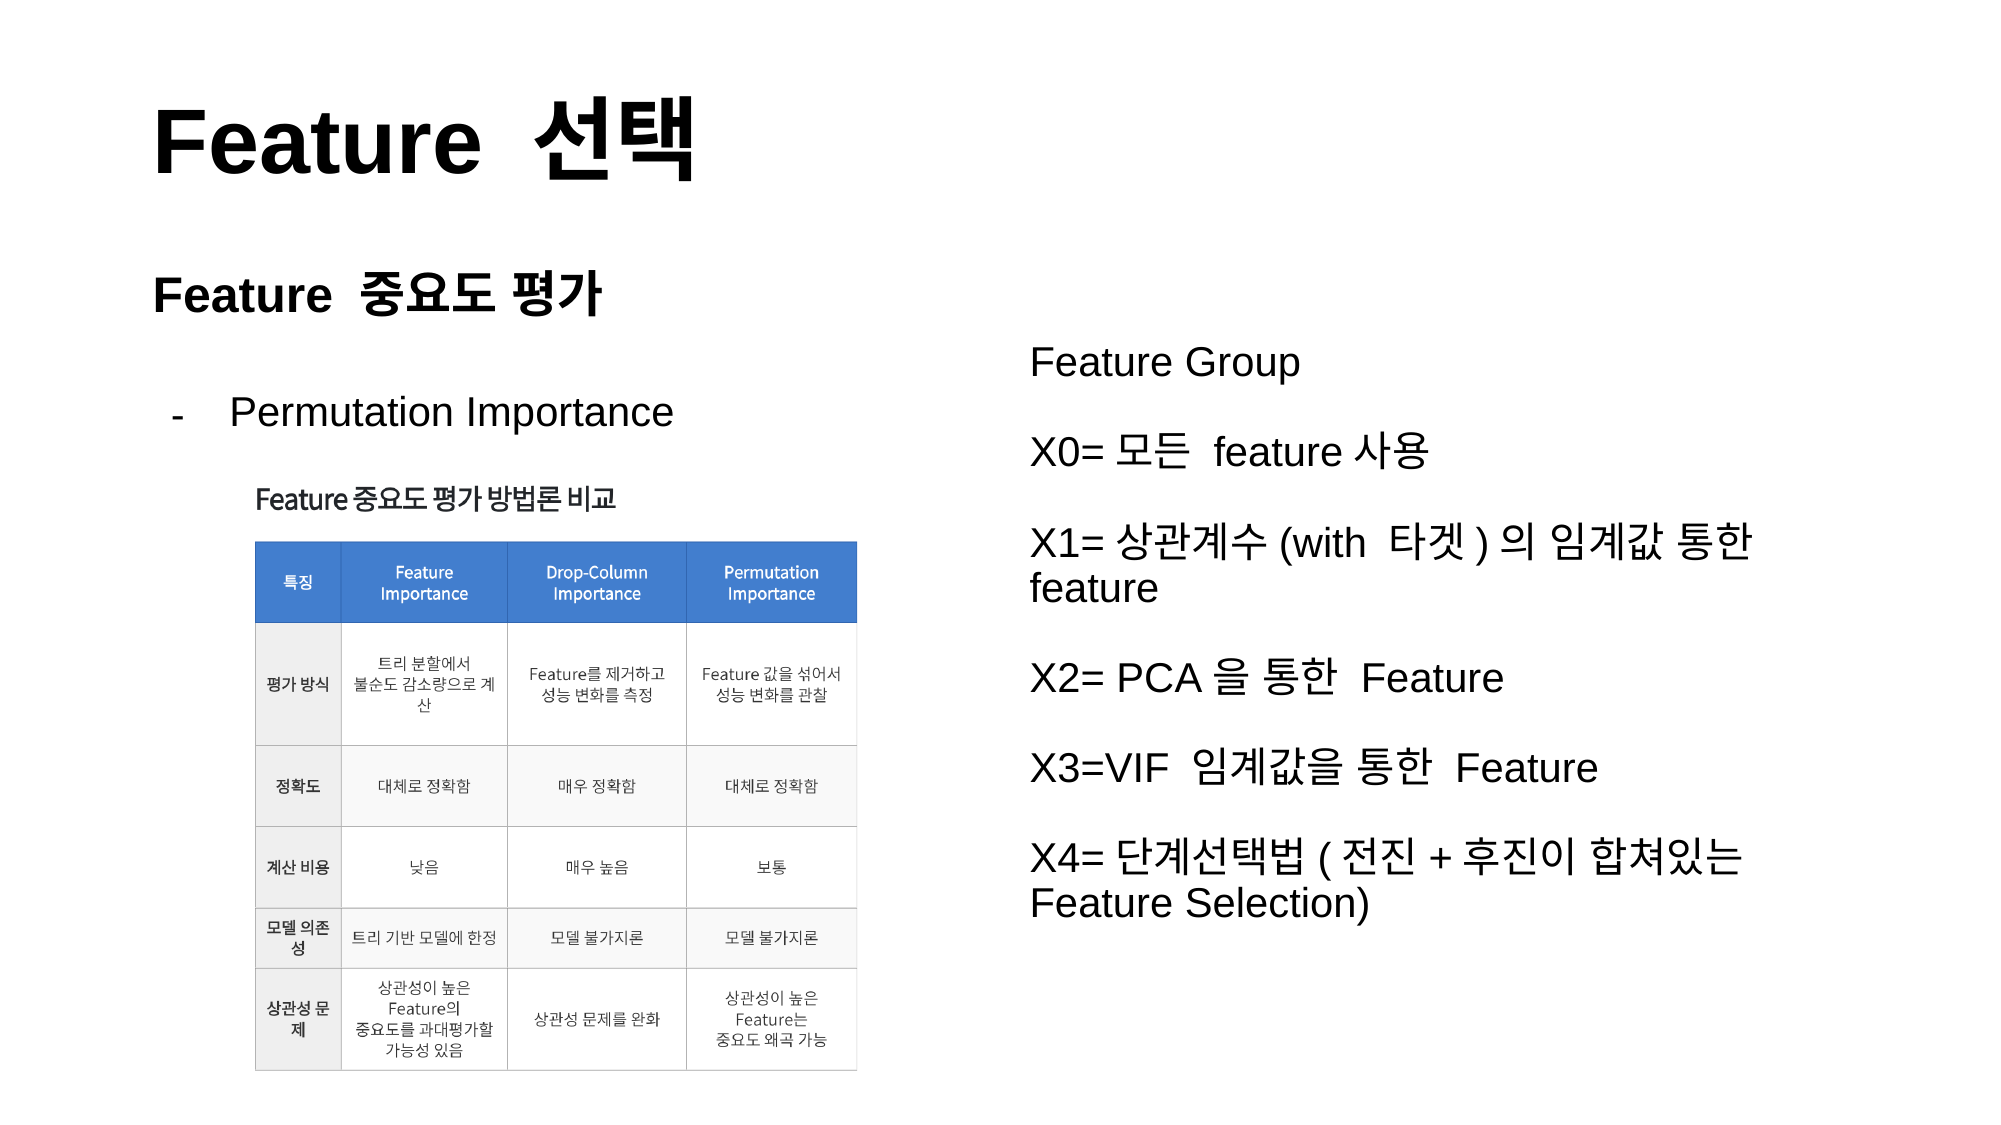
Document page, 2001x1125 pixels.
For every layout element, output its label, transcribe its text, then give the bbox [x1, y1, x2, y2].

list Feature Group X0=모든 feature사용 X1=상관계수(with 타겟)의 임계값 통한 feature X2= PCA을 통한 Feature X3=VIF 임계값을 통한 Feature X4=단계선택법(전진+후진이 합쳐있는 Feature Selection) [1014, 333, 1863, 1016]
list Feature 중요도 평가 [137, 233, 1863, 332]
list Permutation Importance [139, 333, 1000, 1093]
picture [233, 462, 858, 1107]
title Feature 선택 [137, 59, 1863, 227]
